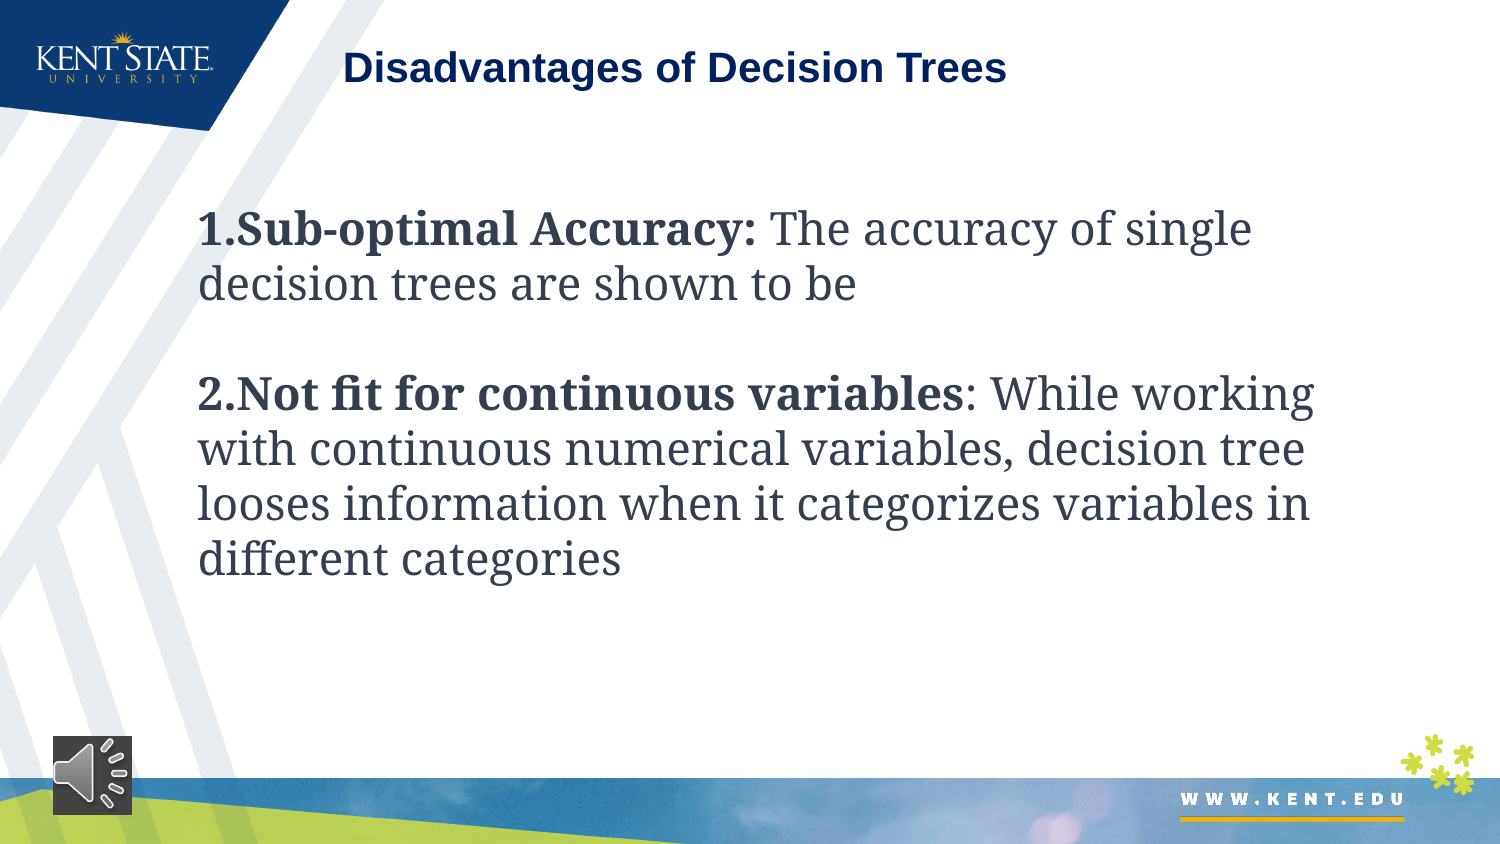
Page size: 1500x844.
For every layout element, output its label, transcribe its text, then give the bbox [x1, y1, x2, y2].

title Disadvantages of Decision Trees [327, 38, 1406, 100]
picture [0, 0, 1500, 844]
text_box Sub-optimal Accuracy: The accuracy of single decision trees are shown to be Not fit for continuous variables: While working with continuous numerical variables, decision tree looses information when it categorizes variables in different categories [183, 192, 1394, 592]
